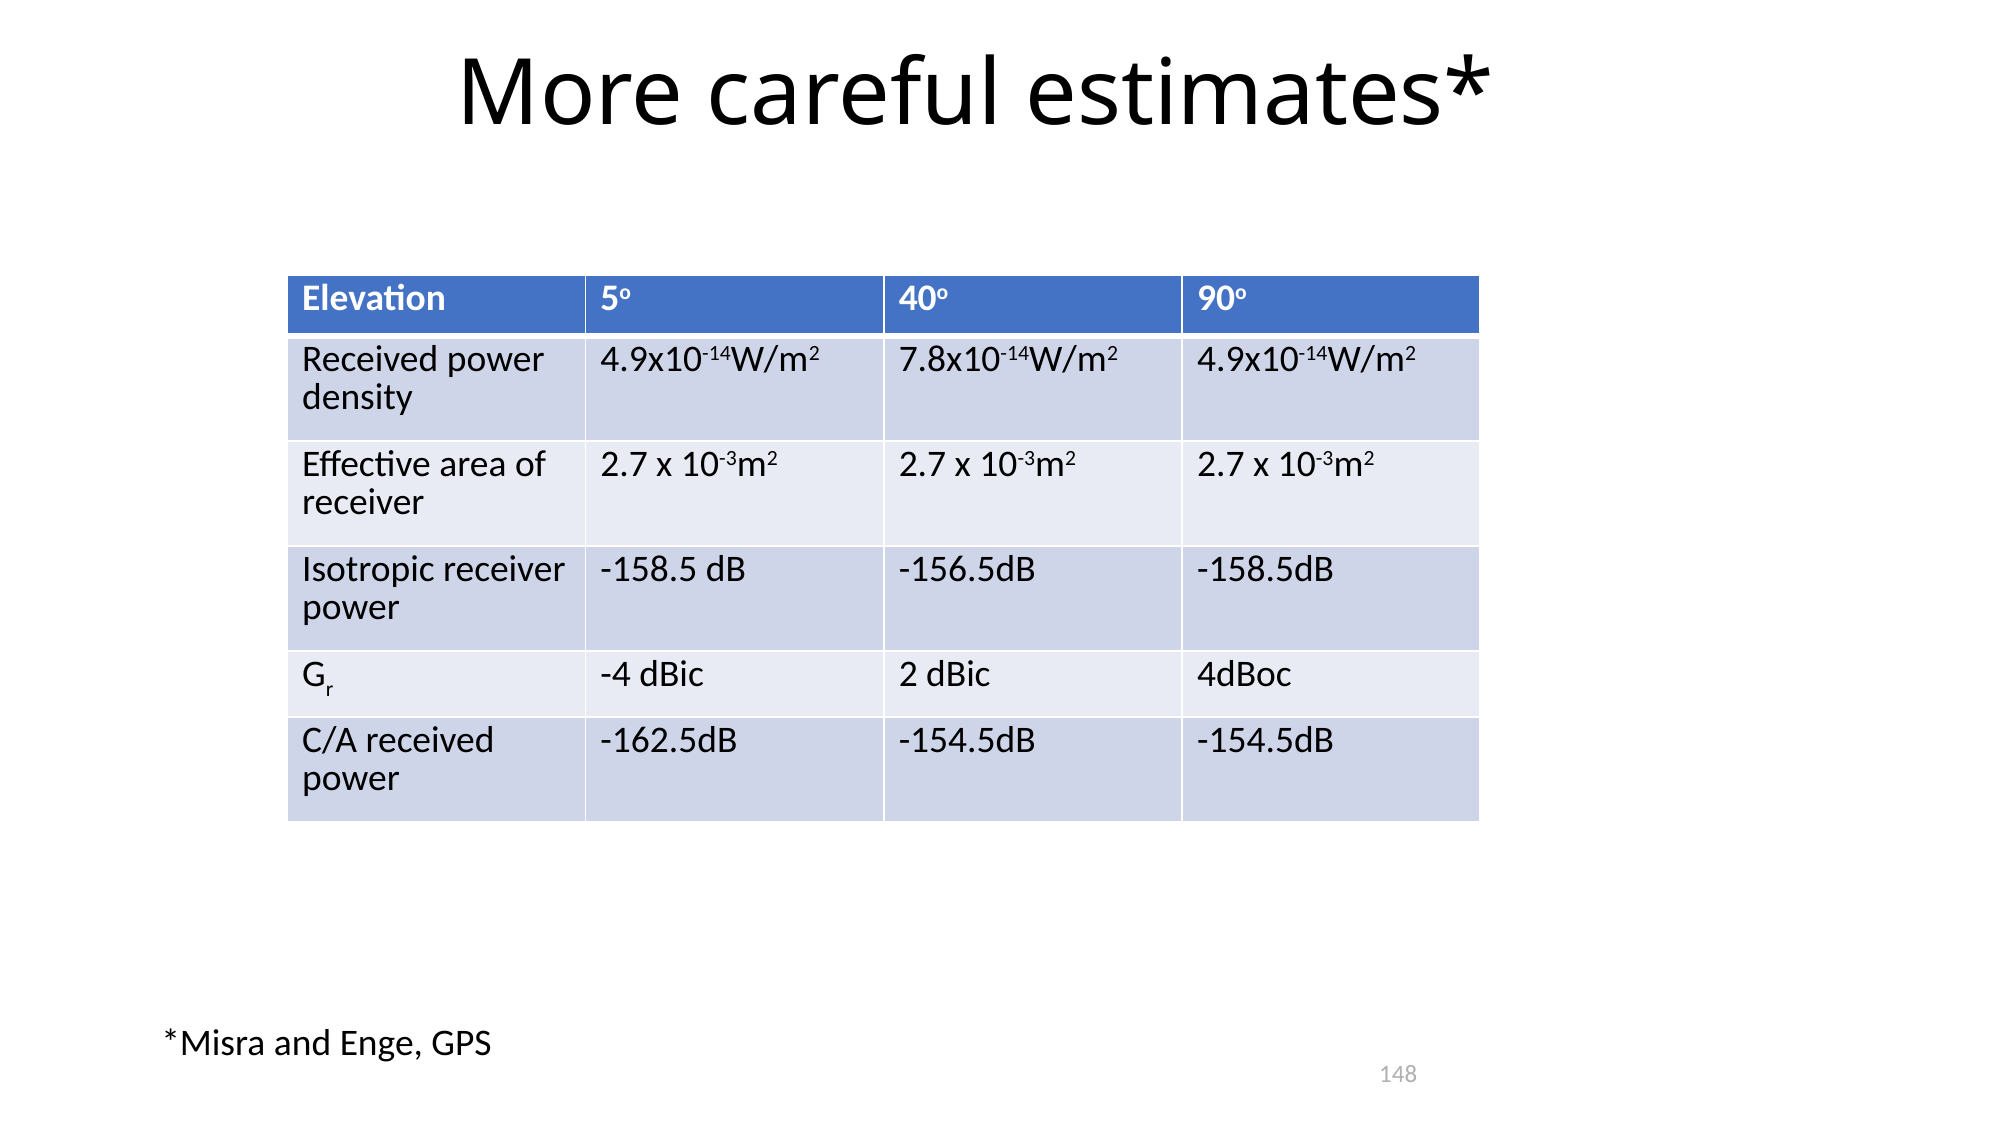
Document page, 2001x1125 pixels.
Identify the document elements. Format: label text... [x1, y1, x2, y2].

table_header Elevation [288, 276, 585, 333]
table_cell Effective area of receiver [288, 442, 585, 545]
table_cell 4dBoc [1183, 652, 1479, 716]
table_cell 4.9x10-14W/m2 [1183, 339, 1479, 440]
table_cell Isotropic receiver power [288, 547, 585, 650]
table_cell 2.7 x 10-3m2 [885, 442, 1181, 545]
table_cell -162.5dB [586, 718, 883, 821]
table_cell Received power density [288, 339, 585, 440]
table_cell 2 dBic [885, 652, 1181, 716]
table_cell 2.7 x 10-3m2 [586, 442, 883, 545]
table_cell 2.7 x 10-3m2 [1183, 442, 1479, 545]
table_header 5o [586, 276, 883, 333]
table_cell -154.5dB [1183, 718, 1479, 821]
table_cell -158.5 dB [586, 547, 883, 650]
table_cell -158.5dB [1183, 547, 1479, 650]
table_header 40o [885, 276, 1181, 333]
table_cell -156.5dB [885, 547, 1181, 650]
table_cell 4.9x10-14W/m2 [586, 339, 883, 440]
text_box *Misra and Enge, GPS [146, 1010, 672, 1071]
table_cell -4 dBic [586, 652, 883, 716]
table_cell C/A received power [288, 718, 585, 821]
slide_number 148 [1074, 823, 1425, 1125]
table_header 90o [1183, 276, 1479, 333]
text_box More careful estimates* [30, 25, 1922, 151]
table_cell -154.5dB [885, 718, 1181, 821]
table_cell 7.8x10-14W/m2 [885, 339, 1181, 440]
table_cell Gr [288, 652, 585, 716]
